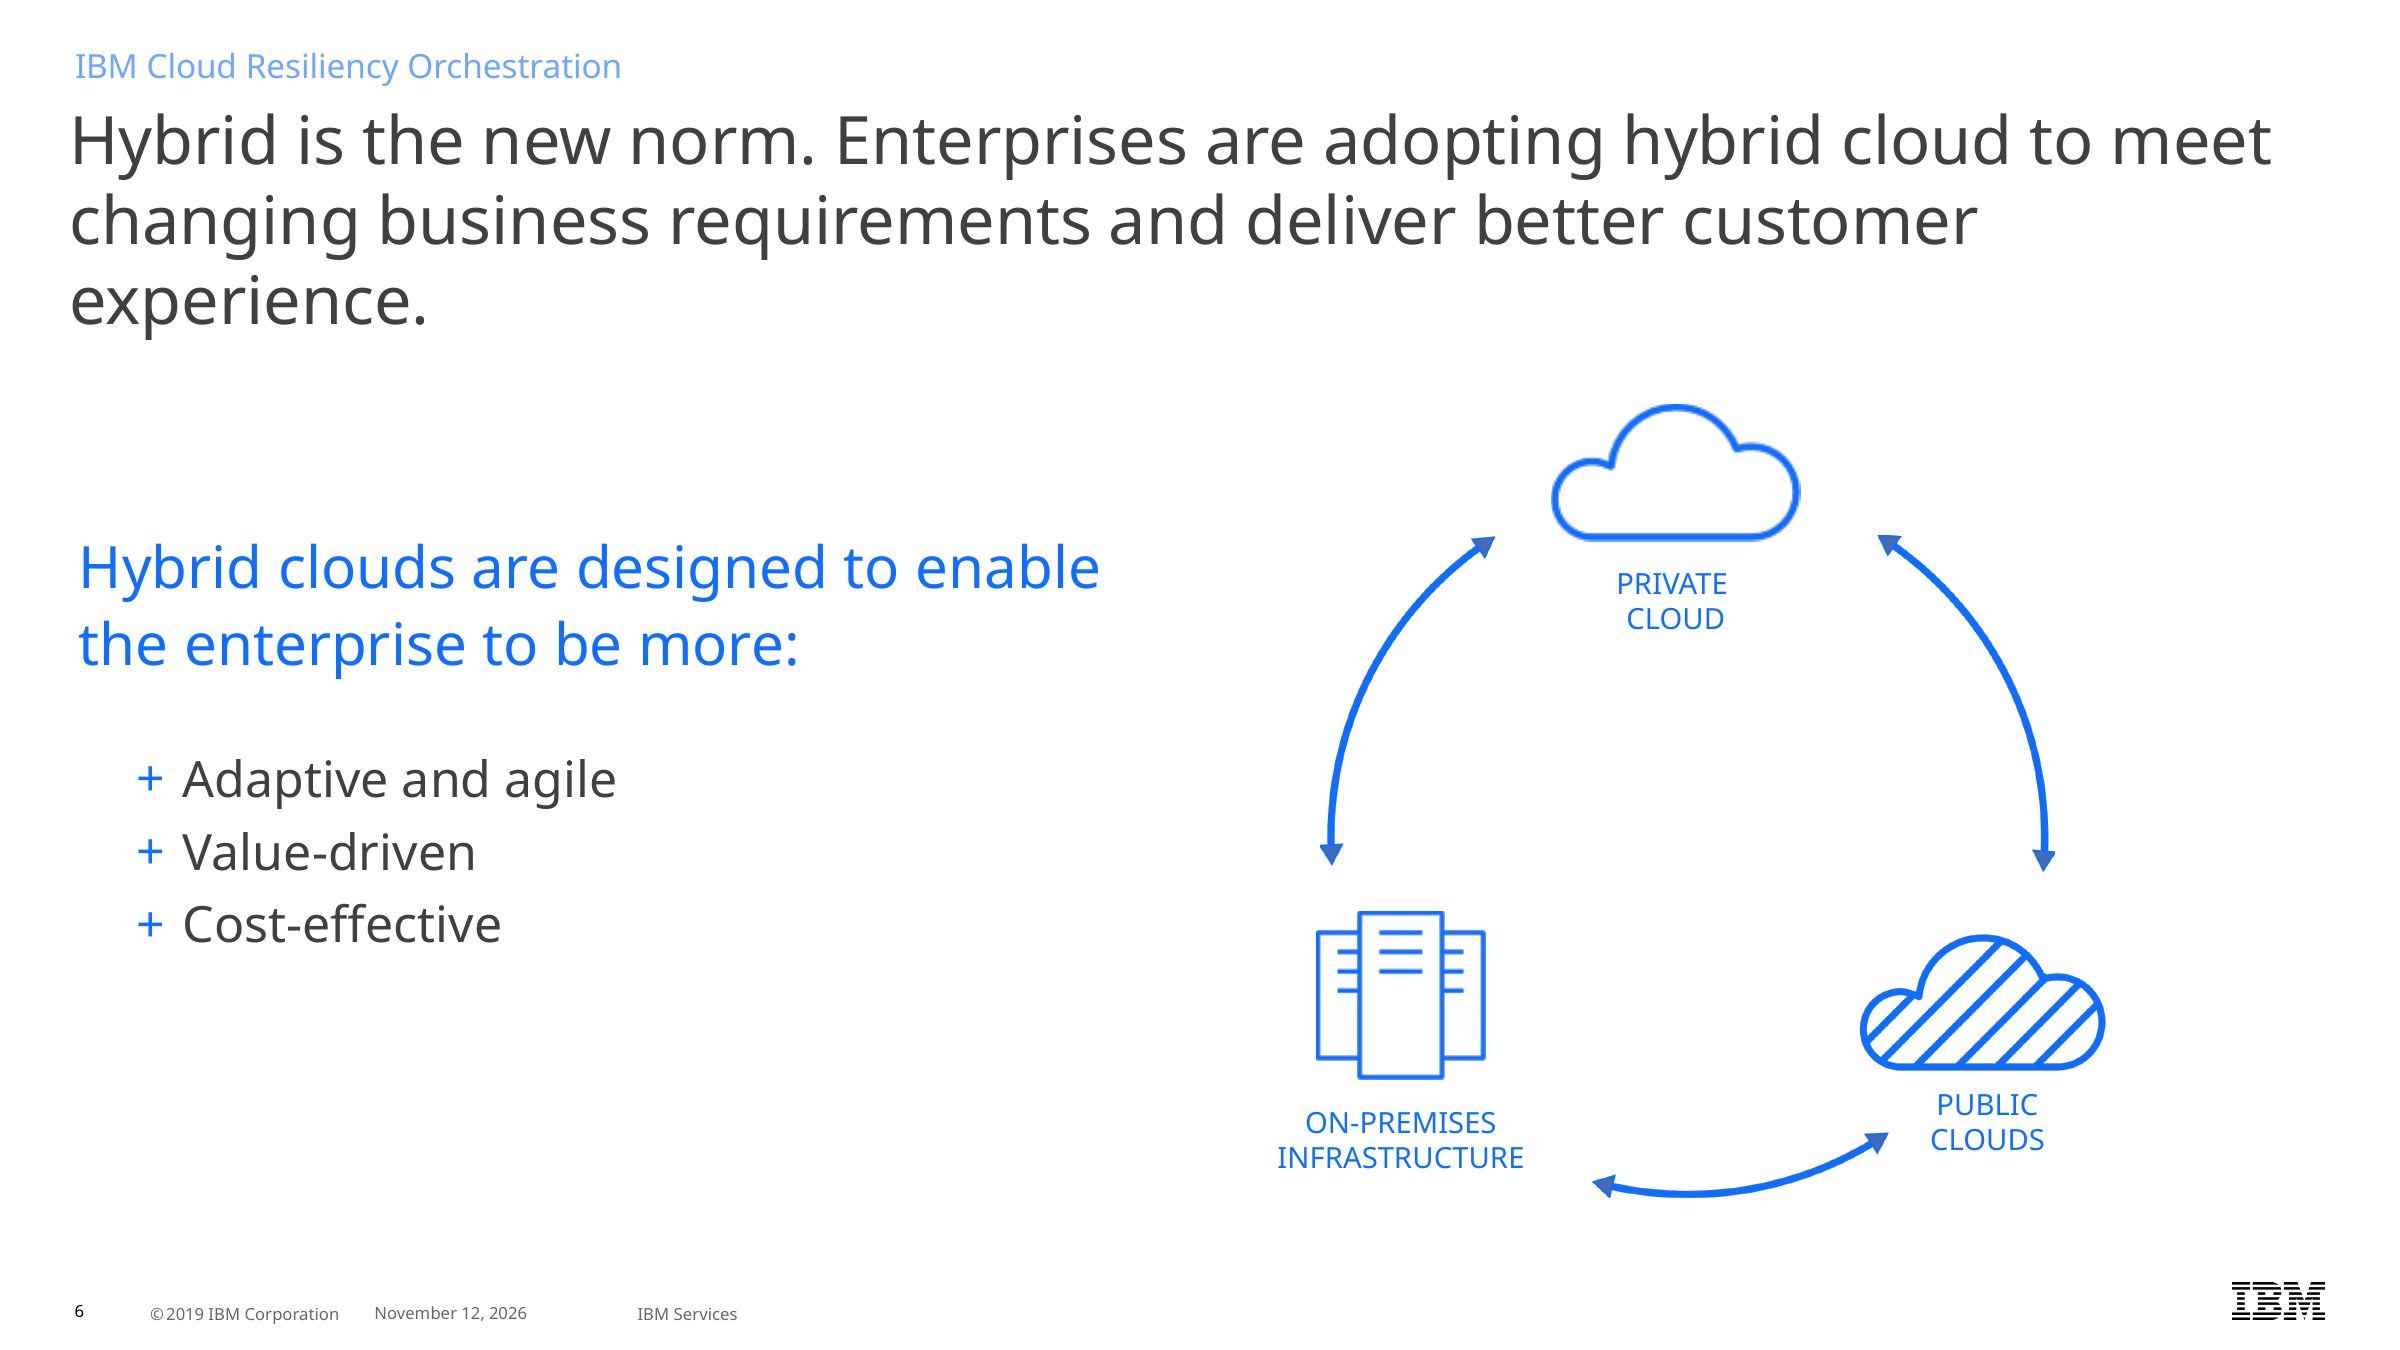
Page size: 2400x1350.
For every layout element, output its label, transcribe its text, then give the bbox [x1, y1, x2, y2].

picture [2232, 1282, 2325, 1320]
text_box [1258, 404, 2107, 1198]
text_box IBM Cloud Resiliency Orchestration [74, 43, 1155, 89]
title Hybrid is the new norm. Enterprises are adopting hybrid cloud to meet changing business requirements and deliver better customer experience. [67, 97, 2298, 338]
text_box Hybrid clouds are designed to enable the enterprise to be more: Adaptive and agile Value-driven Cost-effective [77, 523, 1158, 953]
